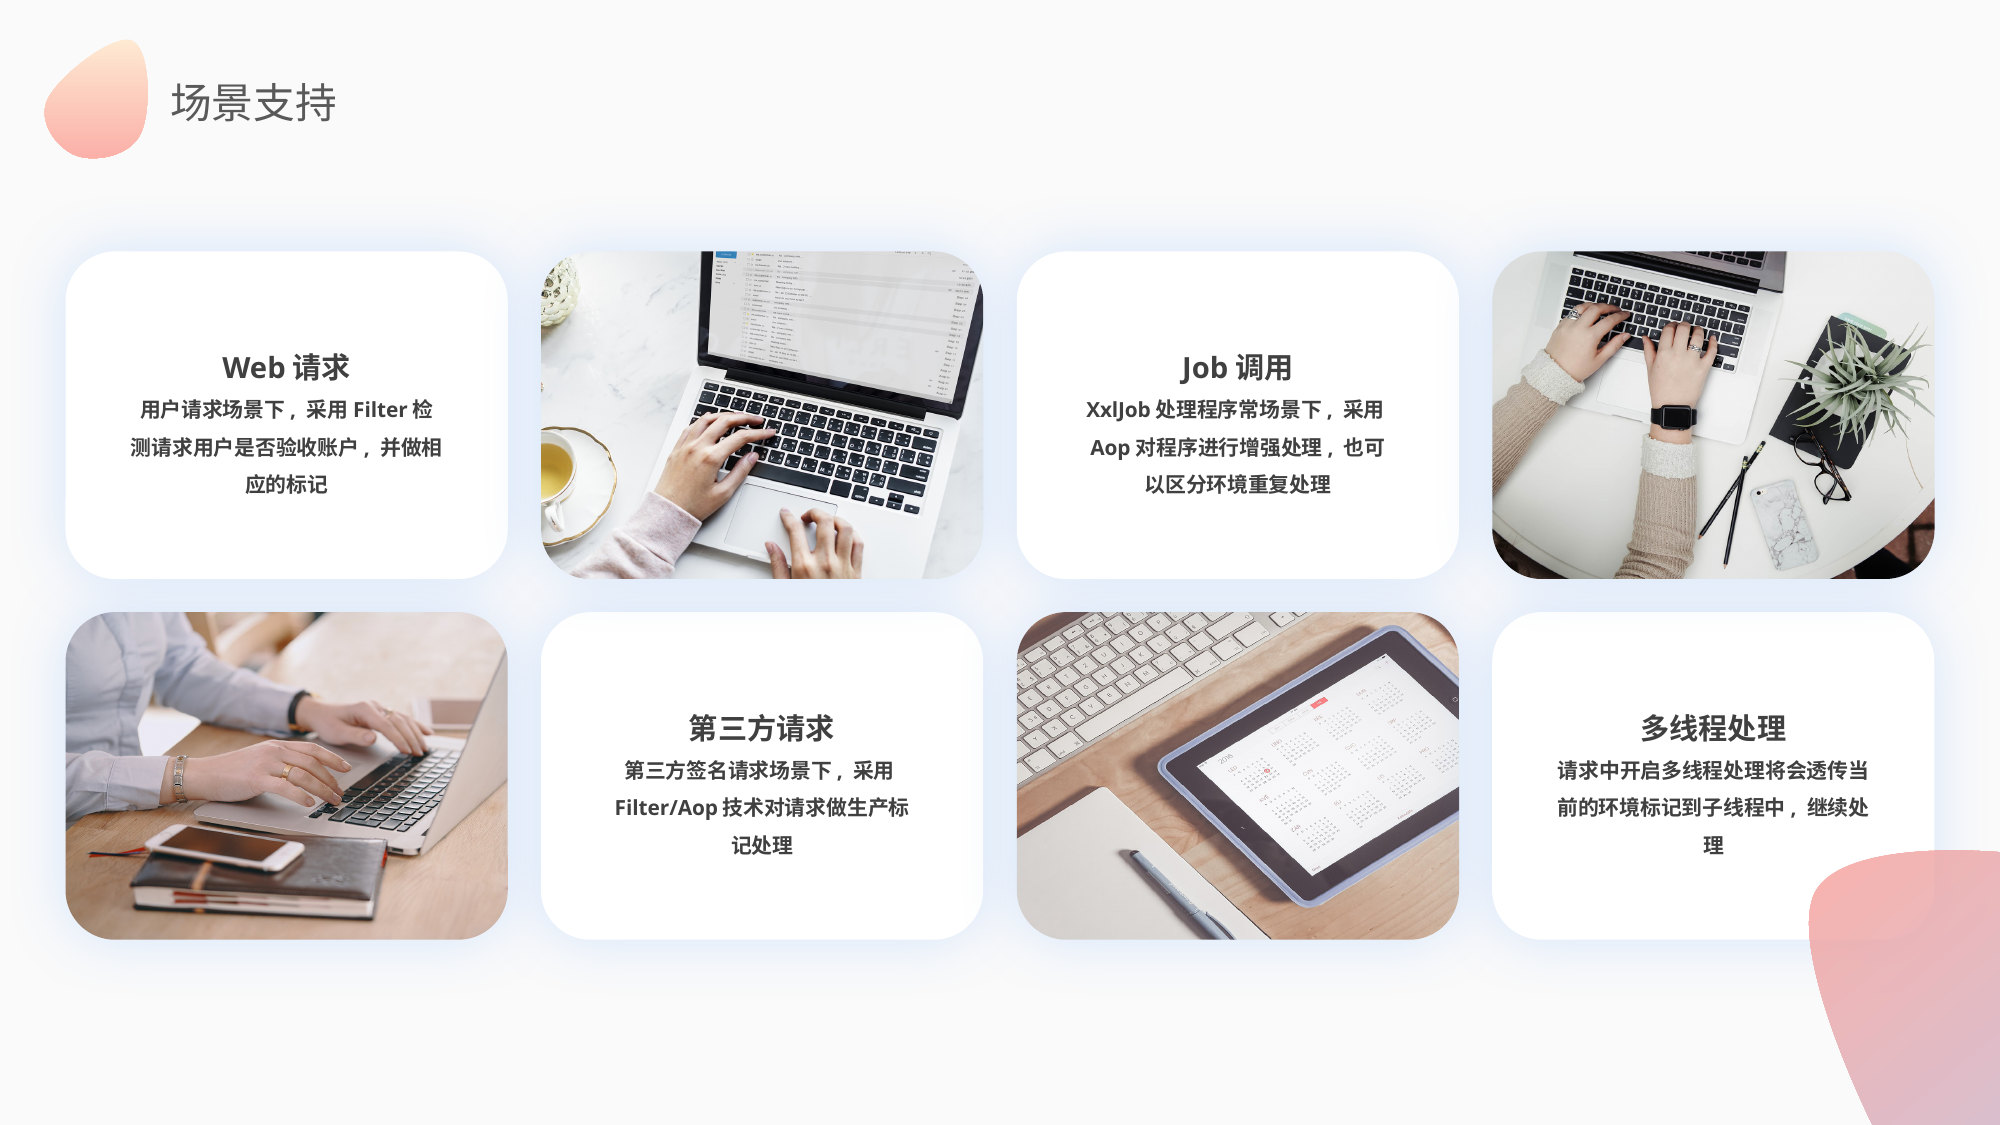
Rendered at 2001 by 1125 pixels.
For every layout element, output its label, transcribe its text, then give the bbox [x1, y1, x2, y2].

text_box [1492, 612, 1935, 940]
text_box 场景支持 [155, 69, 400, 135]
text_box [43, 38, 149, 160]
text_box [1015, 611, 1459, 941]
text_box [1491, 250, 1936, 581]
text_box [64, 611, 508, 941]
text_box [539, 250, 984, 581]
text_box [65, 251, 508, 580]
text_box [1808, 849, 2000, 1125]
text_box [540, 612, 984, 940]
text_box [1016, 251, 1459, 580]
